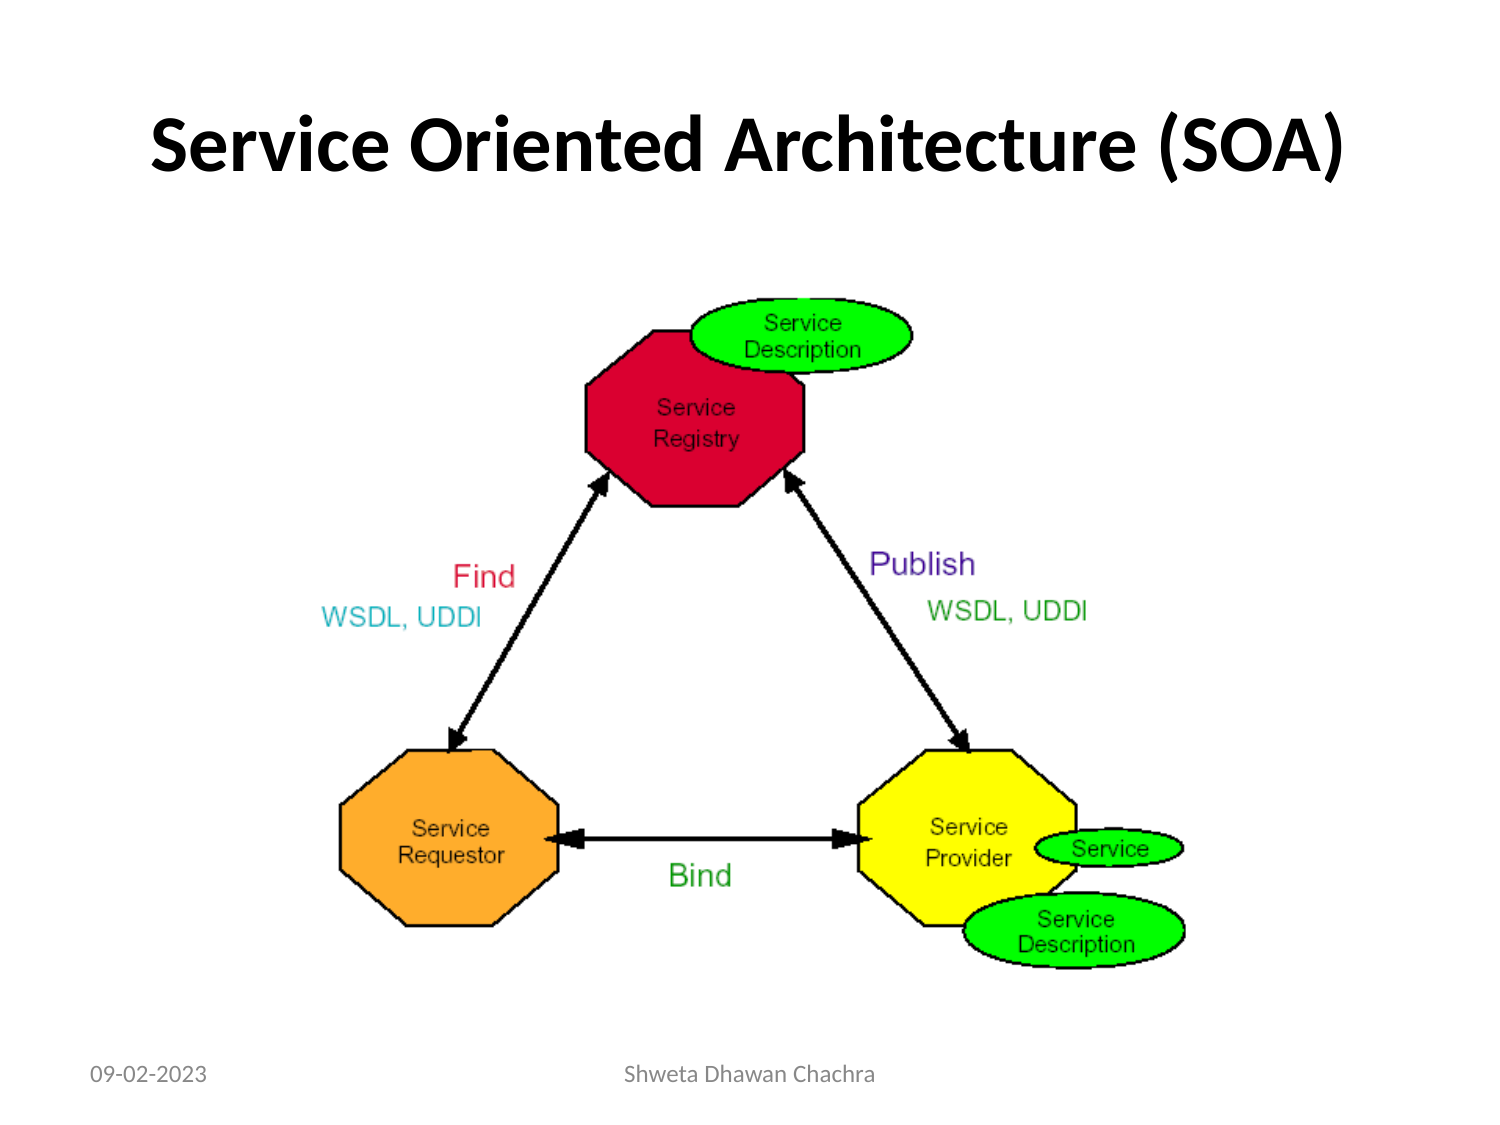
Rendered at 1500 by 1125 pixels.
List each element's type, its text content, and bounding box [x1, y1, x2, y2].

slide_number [75, 1042, 425, 1103]
title Service Oriented Architecture (SOA) [75, 45, 1425, 233]
picture [289, 278, 1211, 987]
footer Shweta Dhawan Chachra [512, 1042, 988, 1103]
